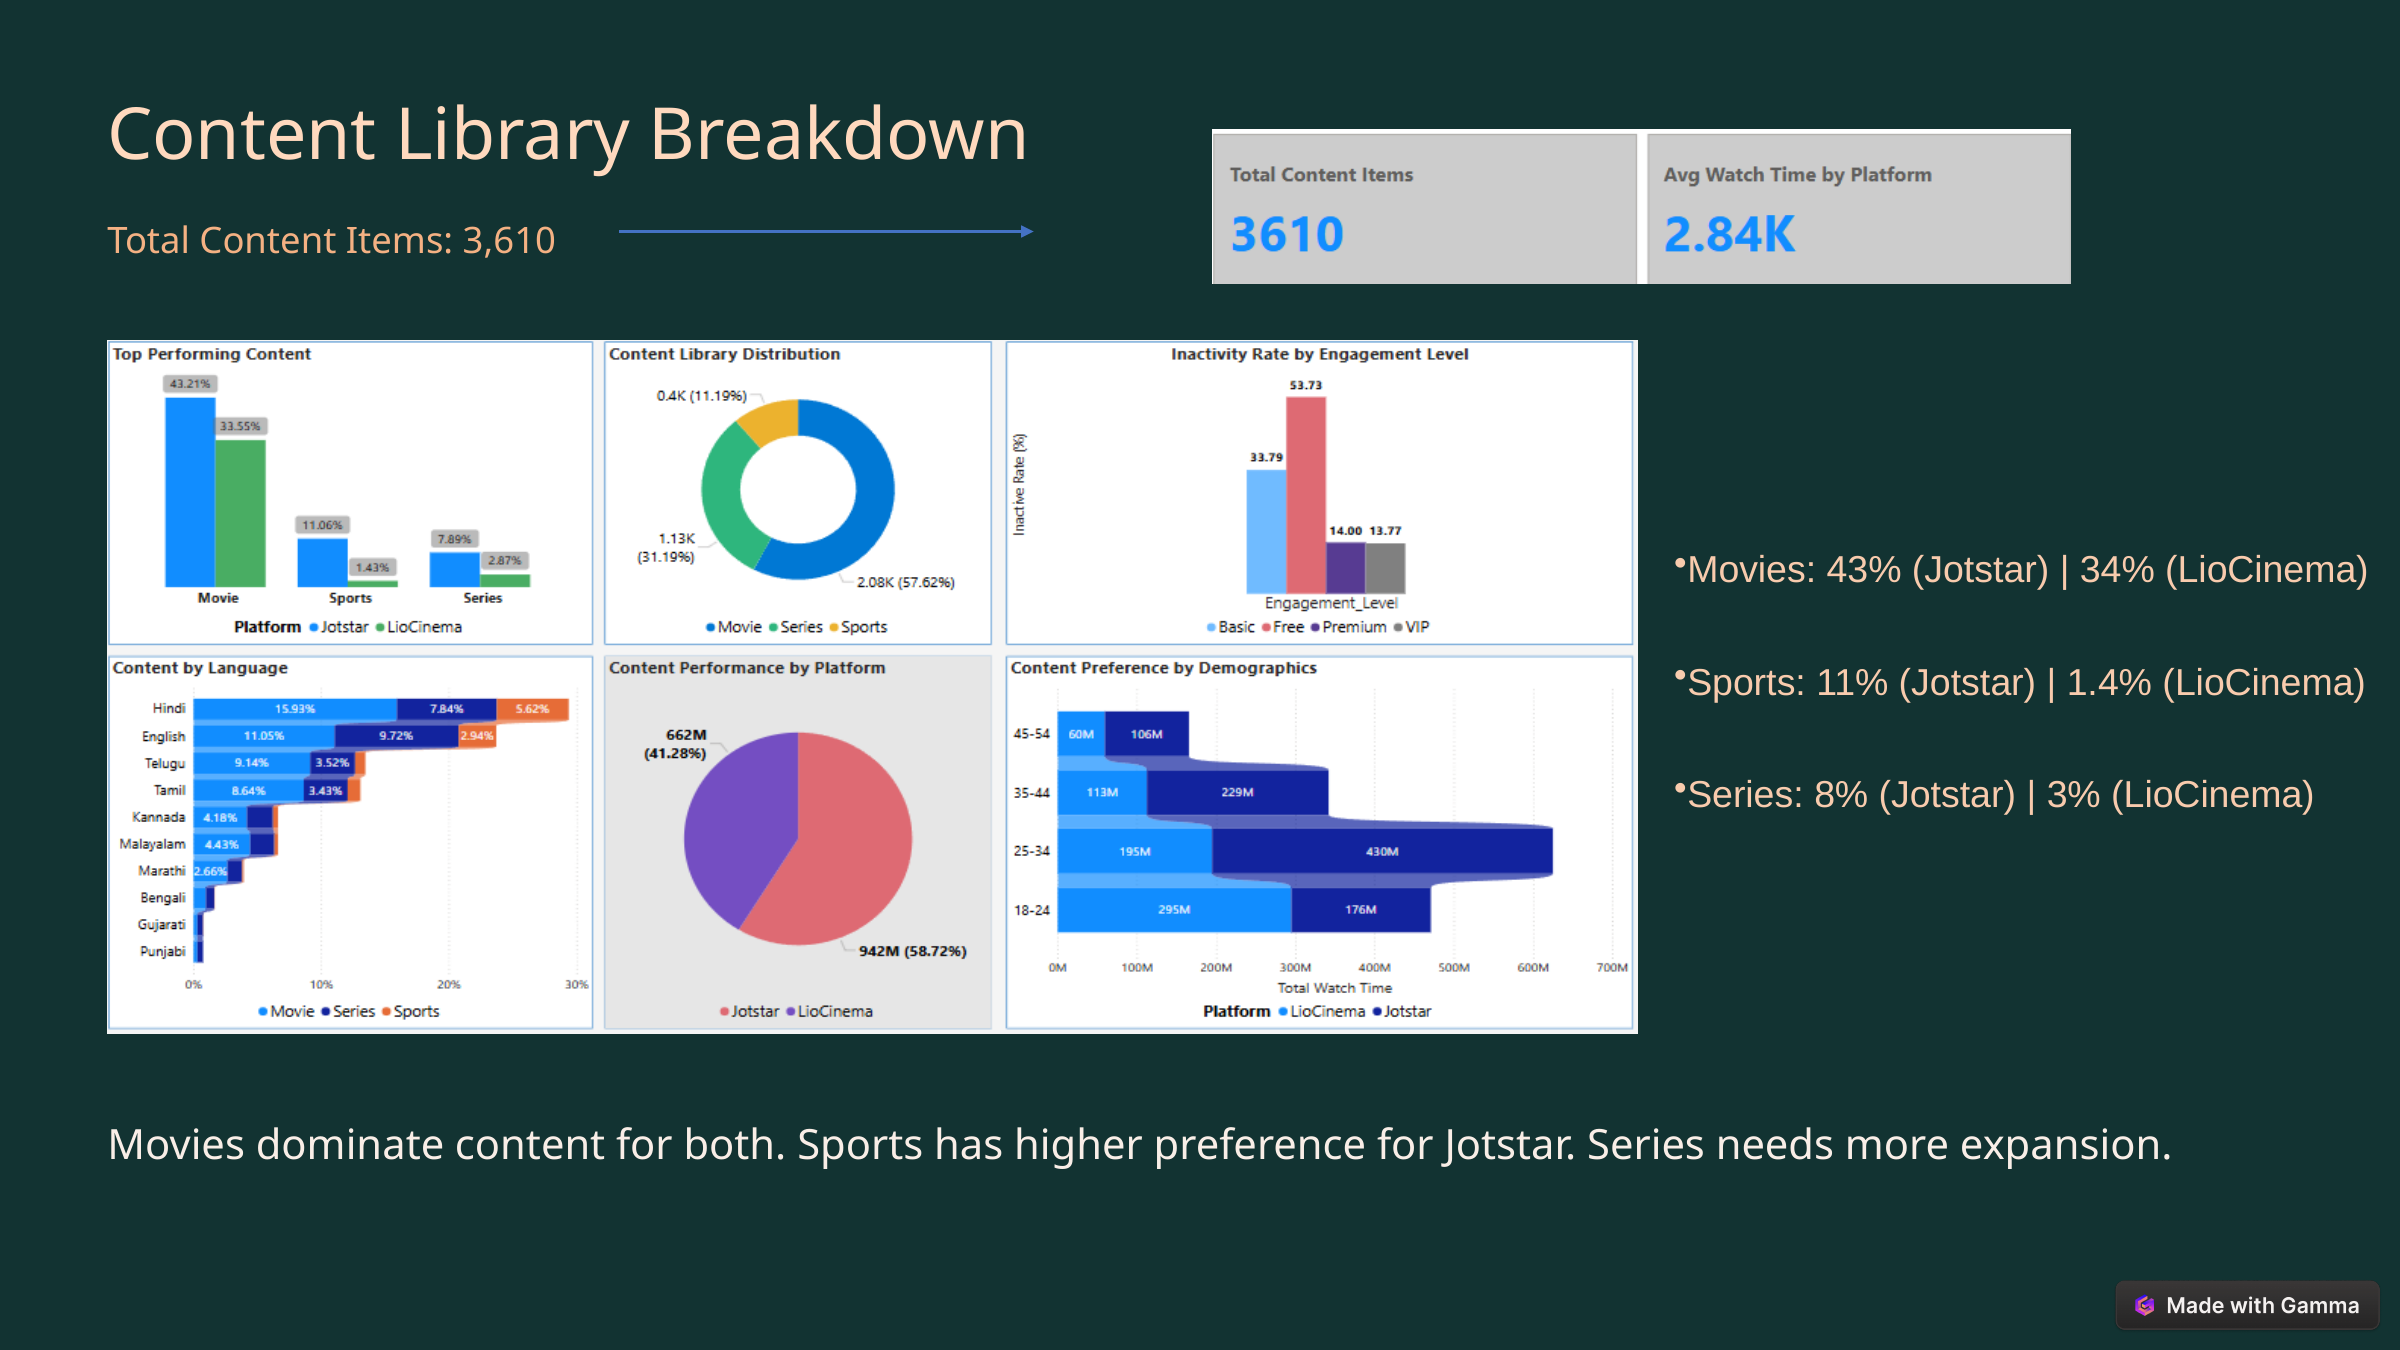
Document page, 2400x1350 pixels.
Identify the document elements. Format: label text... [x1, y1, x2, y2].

text_box Total Content Items: 3,610 [107, 201, 1132, 262]
text_box Content Library Breakdown [107, 84, 1002, 175]
text_box Movies dominate content for both. Sports has higher preference for Jotstar. Series needs more expansion. [107, 1118, 2132, 1243]
picture [1212, 129, 2071, 284]
picture [2106, 1271, 2389, 1339]
picture [107, 340, 1638, 1034]
text_box Movies: 43% (Jotstar) | 34% (LioCinema) Sports: 11% (Jotstar) | 1.4% (LioCinema) Series: 8% (Jotstar) | 3% (LioCinema) [1659, 470, 2394, 823]
